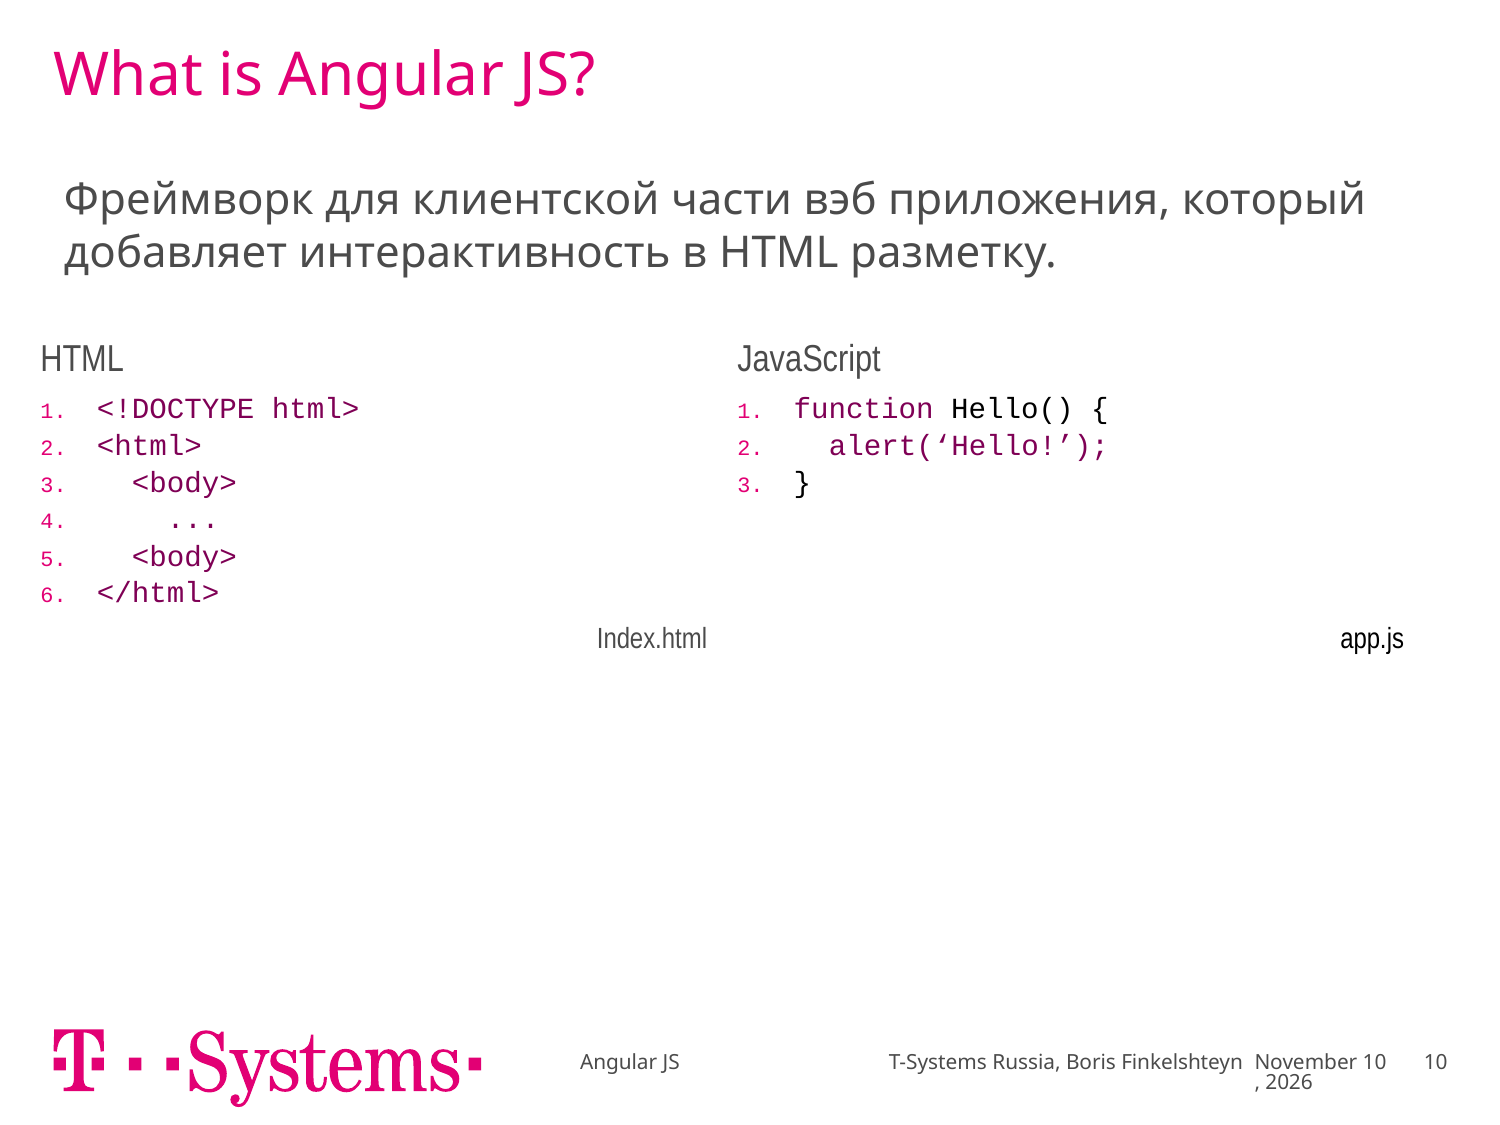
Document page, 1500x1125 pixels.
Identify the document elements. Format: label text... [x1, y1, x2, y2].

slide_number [1254, 1038, 1389, 1087]
table_cell app.js [722, 616, 1419, 773]
table_cell <!DOCTYPE html> <html> <body> ... <body> </html> [26, 387, 722, 616]
table_cell function Hello() { alert(‘Hello!’); } [722, 387, 1419, 616]
table_cell Index.html [26, 616, 722, 773]
title What is Angular JS? [53, 43, 1447, 132]
table_header HTML [26, 329, 722, 387]
text_box Фреймворк для клиентской части вэб приложения, который добавляет интерактивность в HTML разметку. [49, 163, 1447, 284]
table_header JavaScript [722, 329, 1419, 387]
slide_number 10 [1399, 1038, 1448, 1087]
footer Angular JS T-Systems Russia, Boris Finkelshteyn [567, 1038, 1244, 1087]
